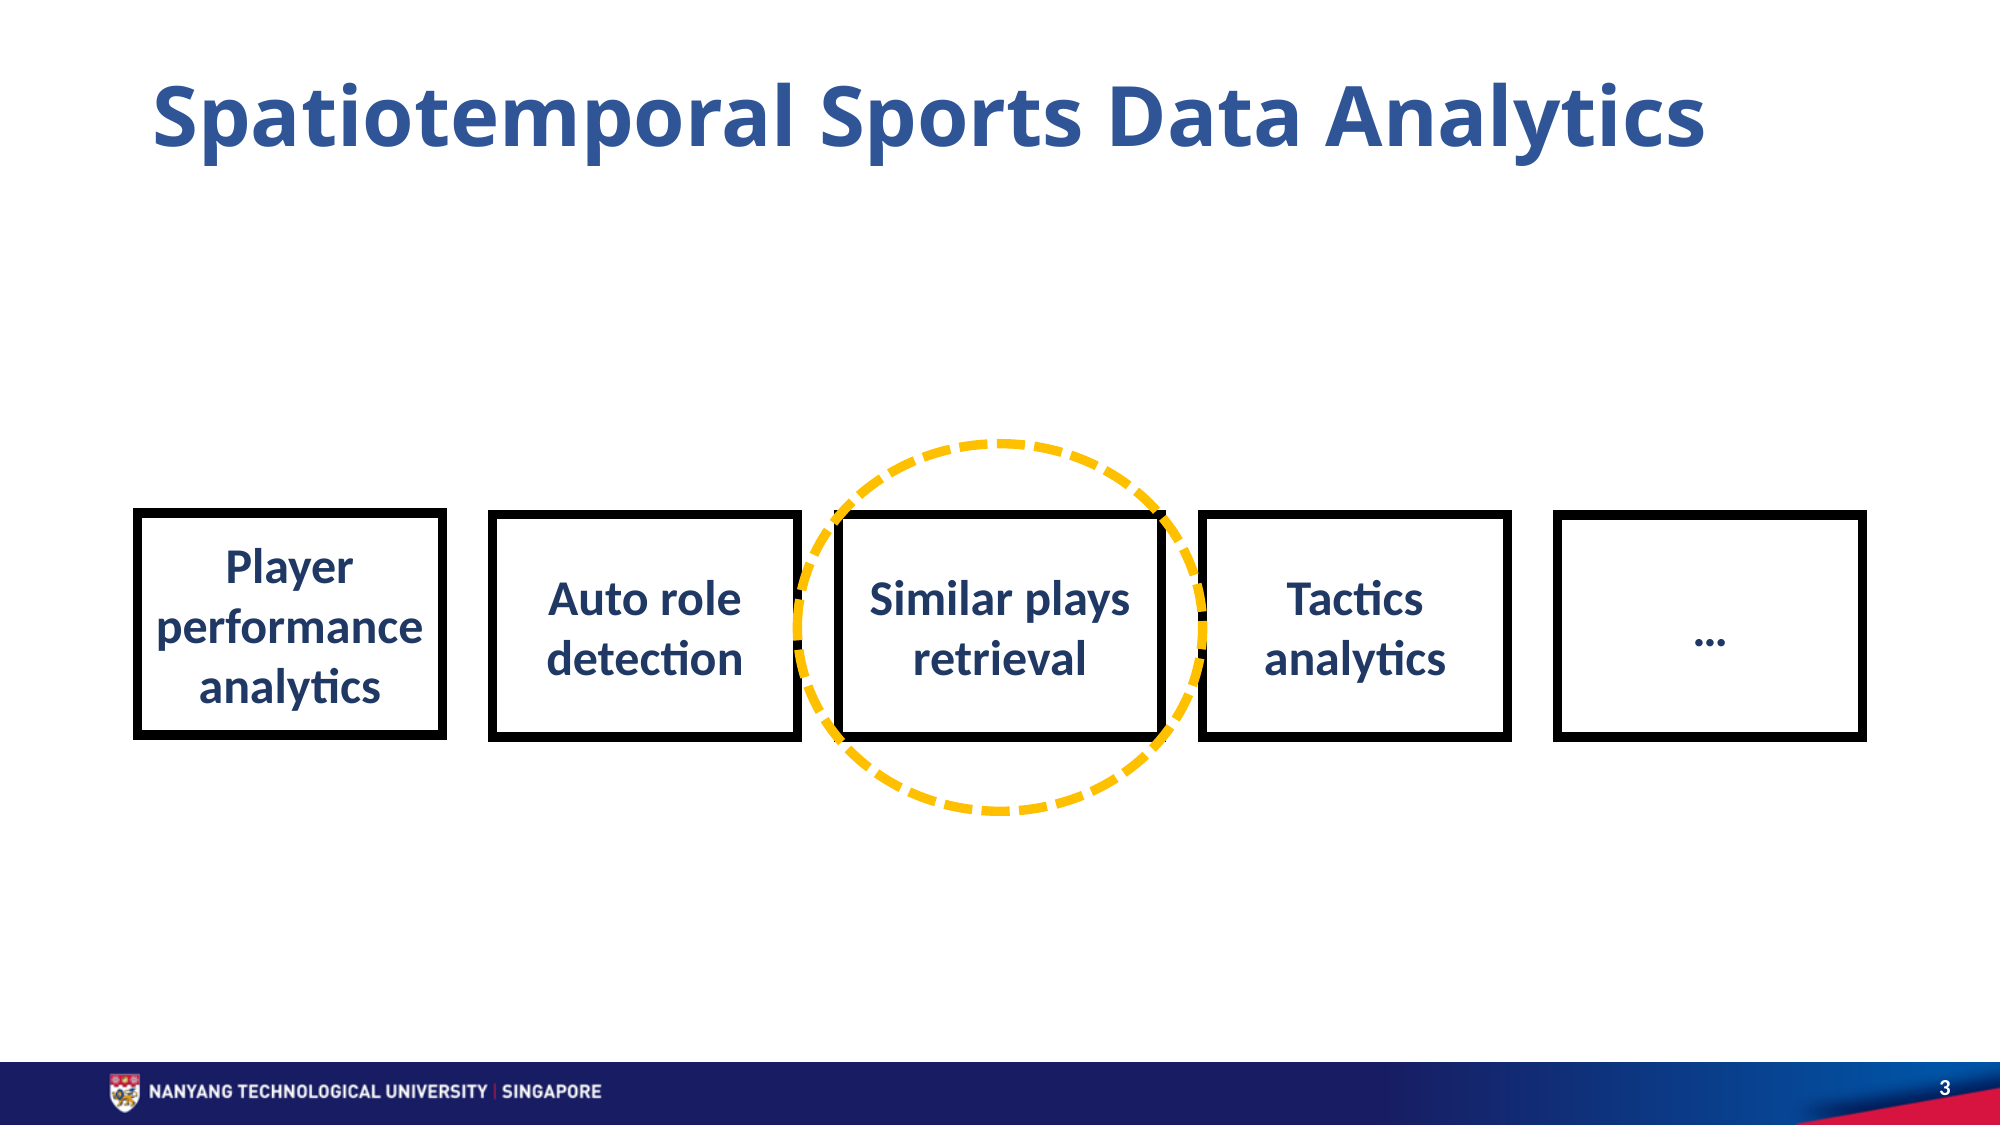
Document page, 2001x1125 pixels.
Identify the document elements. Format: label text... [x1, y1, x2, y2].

text_box [796, 442, 1204, 813]
picture [0, 1062, 2000, 1125]
slide_number 3 [1924, 1065, 2000, 1120]
text_box Auto role detection [491, 514, 798, 738]
text_box … [1557, 514, 1863, 738]
title Spatiotemporal Sports Data Analytics [137, 59, 1863, 180]
text_box Tactics analytics [1202, 514, 1508, 738]
text_box Player performance analytics [136, 512, 443, 736]
